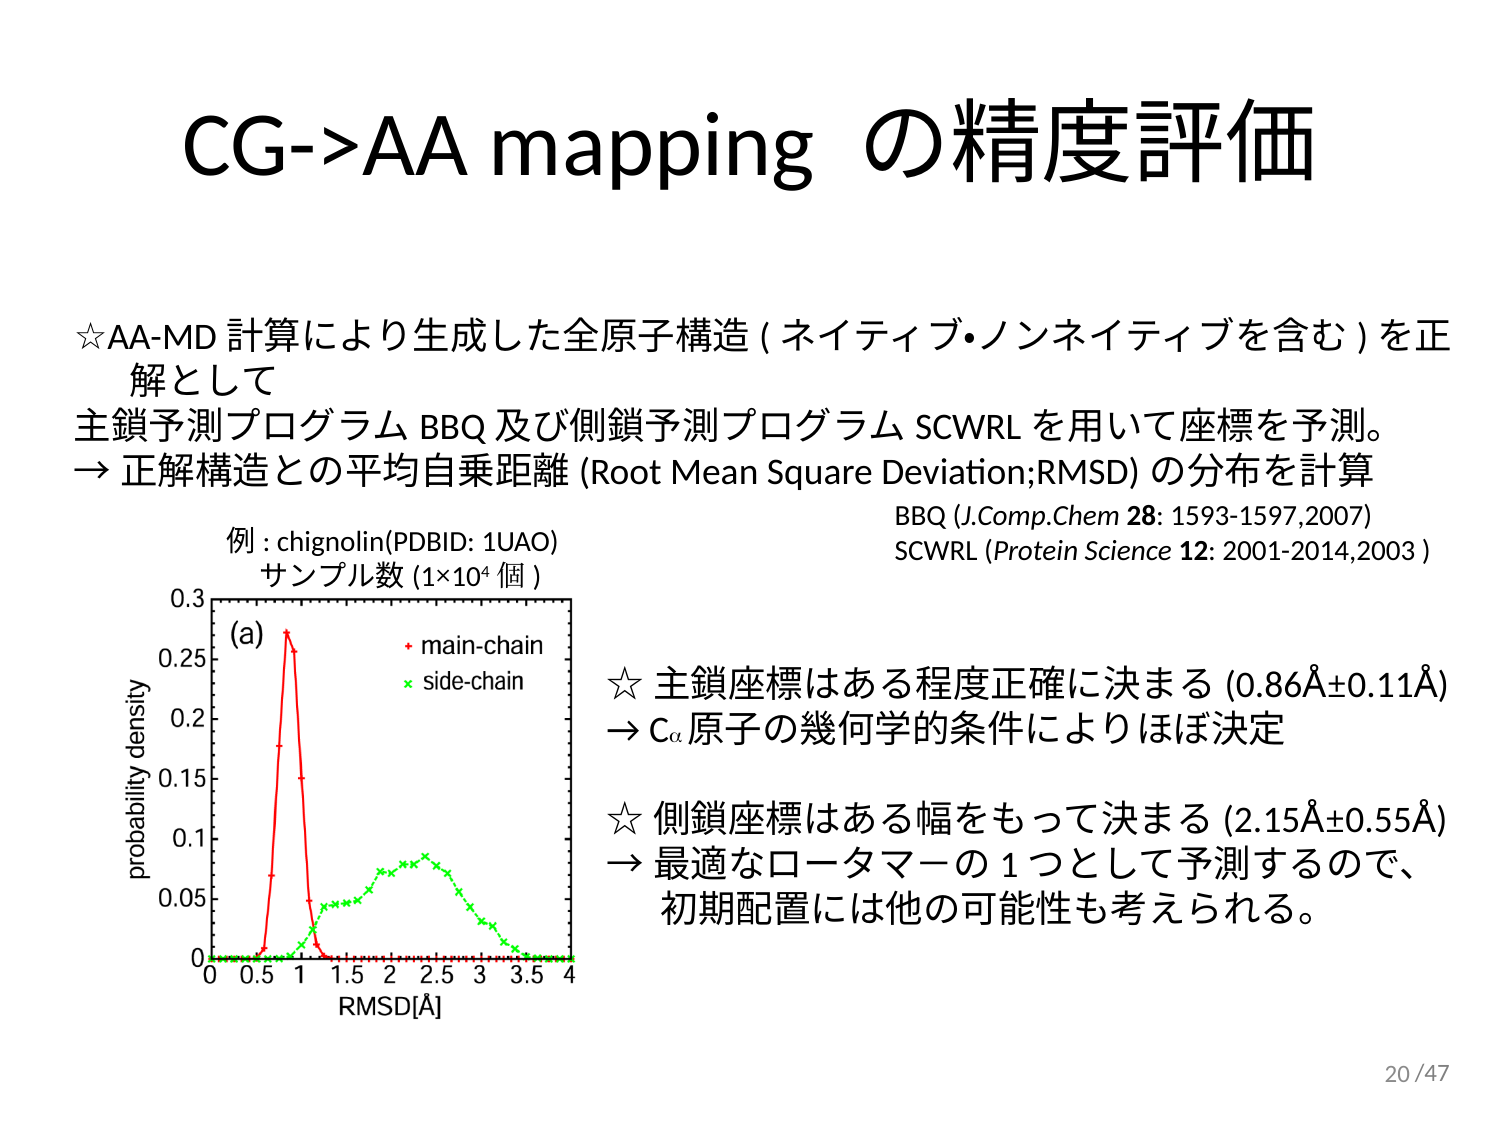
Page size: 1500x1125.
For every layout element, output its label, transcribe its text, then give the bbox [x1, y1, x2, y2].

text_box 例: chignolin(PDBID: 1UAO) サンプル数(1×104個) [211, 515, 574, 584]
title CG->AA mapping の精度評価 [75, 45, 1425, 233]
text_box ☆主鎖座標はある程度正確に決まる(0.86Å±0.11Å) → Ca原子の幾何学的条件によりほぼ決定 ☆側鎖座標はある幅をもって決まる(2.15Å±0.55Å) →最適なロータマ－の1つとして予測するので、 初期配置には他の可能性も考えられる。 [591, 652, 1464, 938]
slide_number 20 [1074, 1042, 1425, 1103]
text_box ☆AA-MD計算により生成した全原子構造(ネイティブ・ノンネイティブを含む)を正解として 主鎖予測プログラムBBQ及び側鎖予測プログラムSCWRLを用いて座標を予測。 →正解構造との平均自乗距離(Root Mean Square Deviation;RMSD)の分布を計算 [59, 304, 1483, 500]
picture [123, 585, 577, 1021]
text_box BBQ (J.Comp.Chem 28: 1593-1597,2007) SCWRL (Protein Science 12: 2001-2014,2003 ) [879, 488, 1495, 574]
